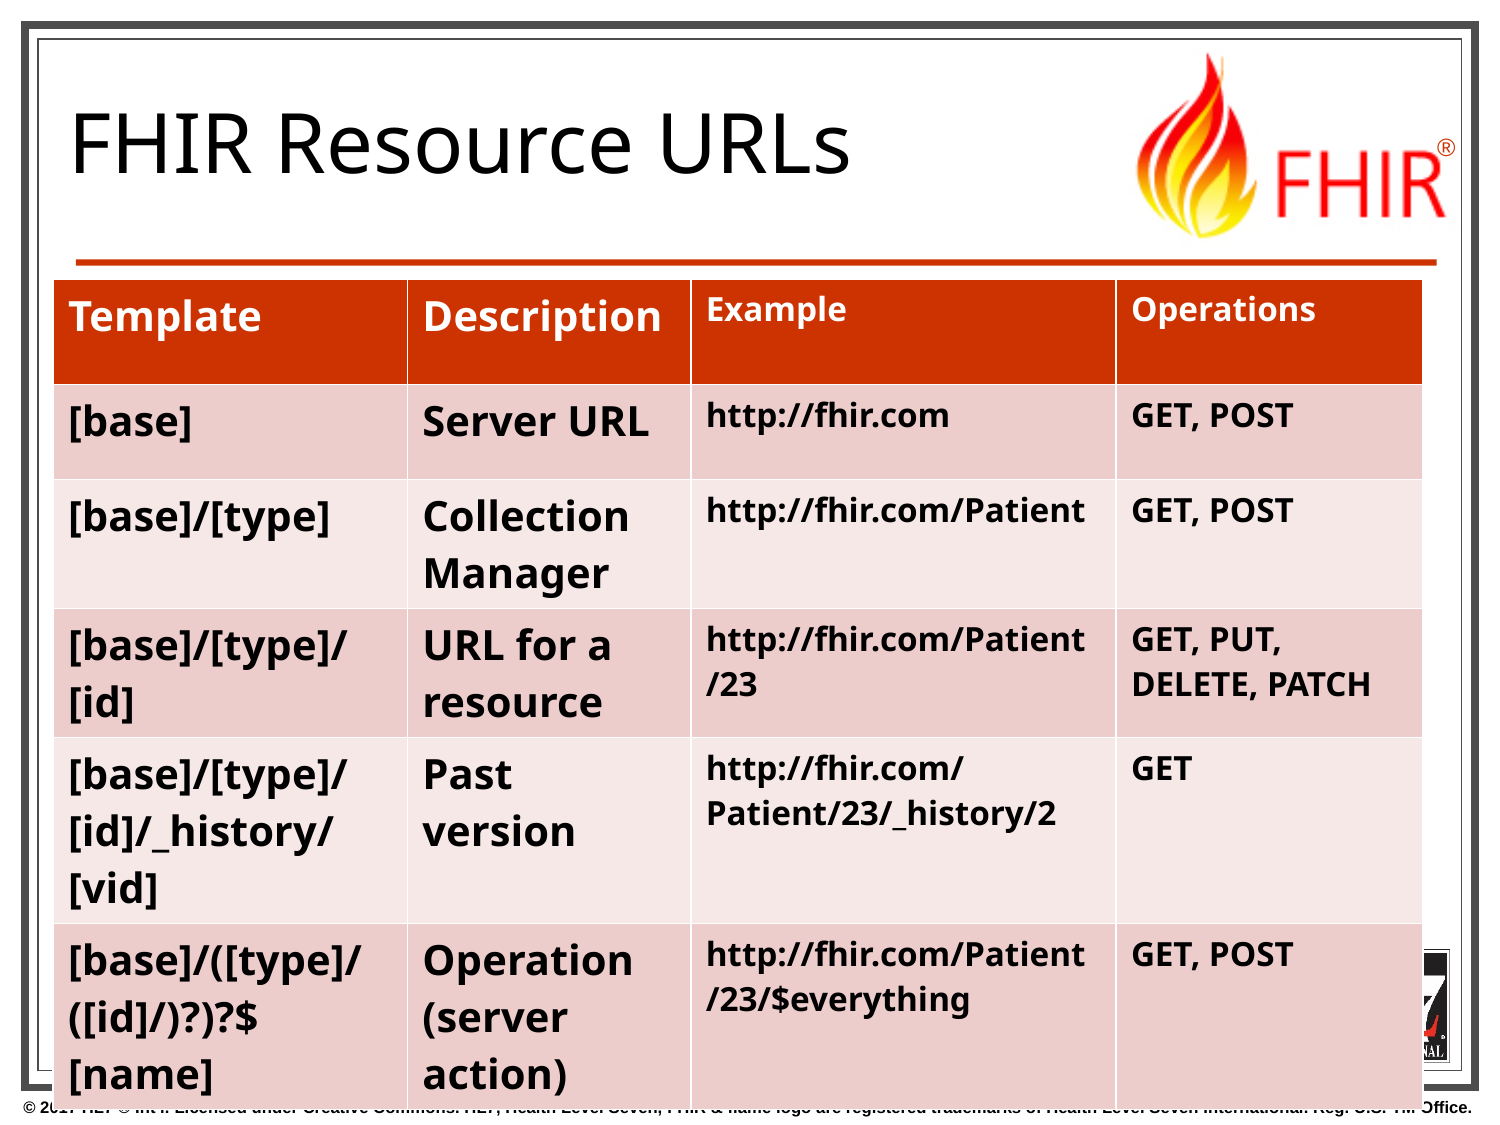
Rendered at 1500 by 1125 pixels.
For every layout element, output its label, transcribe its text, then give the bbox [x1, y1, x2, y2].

table_cell Collection Manager [408, 480, 690, 608]
table_header Description [408, 280, 690, 384]
table_cell http://fhir.com/Patient /23/$everything [692, 924, 1115, 1109]
picture [1424, 949, 1450, 1063]
table_cell http://fhir.com/Patient /23 [692, 609, 1115, 737]
table_cell [base]/[type]/[id]/_history/[vid] [54, 738, 407, 923]
table_cell [base]/[type]/[id] [54, 609, 407, 737]
table_cell [base]/([type]/([id]/)?)?$[name] [54, 924, 407, 1109]
table_cell GET, PUT, DELETE, PATCH [1117, 609, 1422, 737]
table_cell [base]/[type] [54, 480, 407, 608]
table_cell GET, POST [1117, 924, 1422, 1109]
table_cell http://fhir.com/Patient/23/_history/2 [692, 738, 1115, 923]
table_cell URL for a resource [408, 609, 690, 737]
table_cell GET, POST [1117, 385, 1422, 479]
table_cell Operation (server action) [408, 924, 690, 1109]
table_cell GET [1117, 738, 1422, 923]
title FHIR Resource URLs [53, 54, 1128, 244]
picture [1124, 42, 1458, 249]
table_header Example [692, 280, 1115, 384]
table_header Operations [1117, 280, 1422, 384]
table_cell [base] [54, 385, 407, 479]
table_header Template [54, 280, 407, 384]
table_cell GET, POST [1117, 480, 1422, 608]
table_cell Server URL [408, 385, 690, 479]
table_cell http://fhir.com/Patient [692, 480, 1115, 608]
table_cell http://fhir.com [692, 385, 1115, 479]
table_cell Past version [408, 738, 690, 923]
